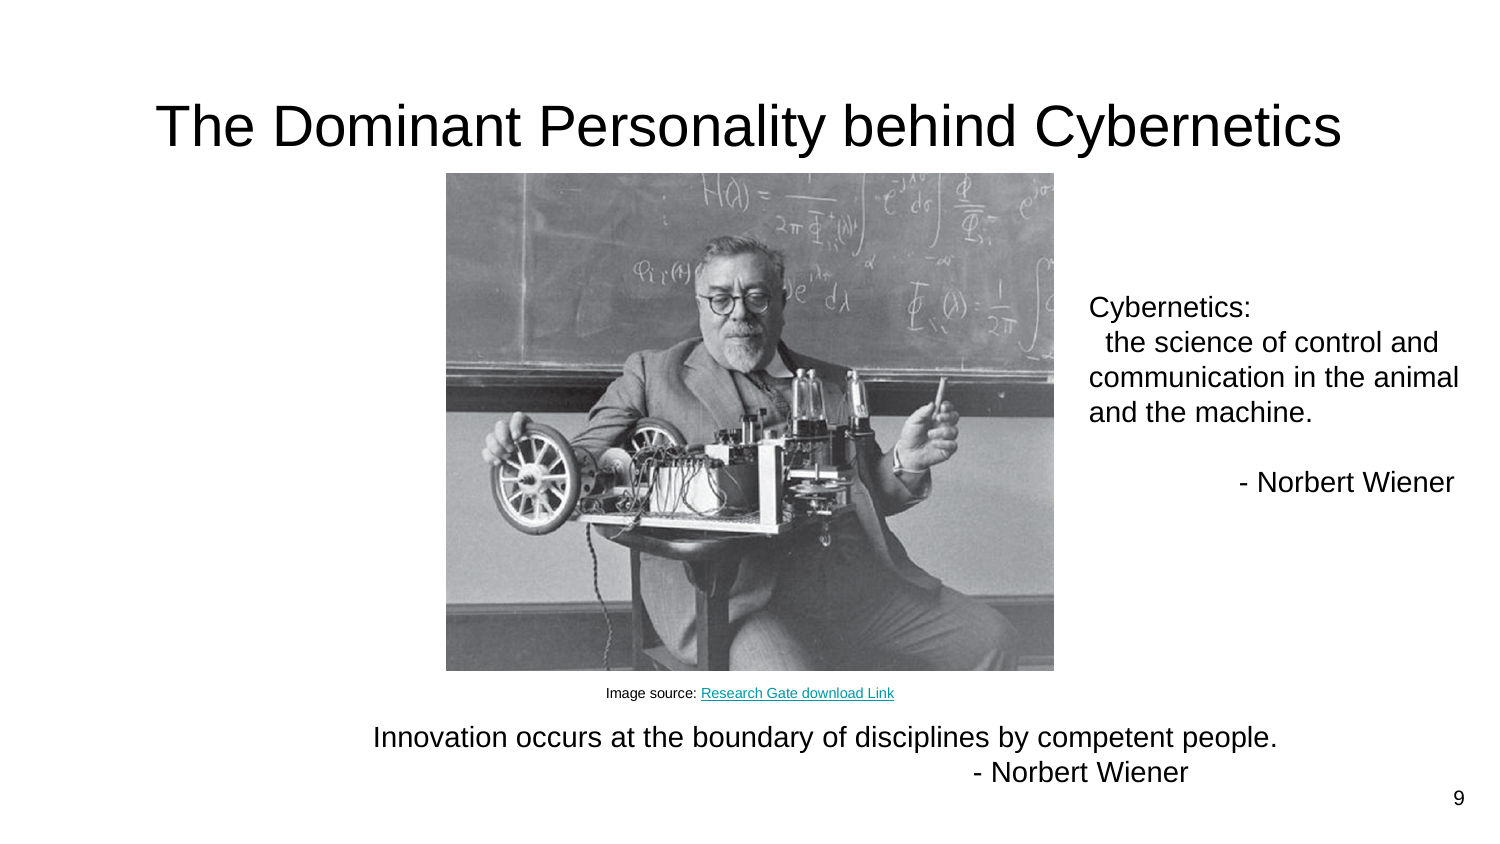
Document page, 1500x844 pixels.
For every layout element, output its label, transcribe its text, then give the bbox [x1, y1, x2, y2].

slide_number 9 [1389, 764, 1480, 830]
picture [445, 172, 1054, 671]
text_box Image source: Research Gate download Link [590, 680, 910, 709]
text_box Innovation occurs at the boundary of disciplines by competent people. - Norbert Wiener [358, 711, 1342, 797]
text_box Cybernetics: the science of control and communication in the animal and the machine. - Norbert Wiener [1074, 281, 1480, 506]
title The Dominant Personality behind Cybernetics [51, 72, 1449, 167]
